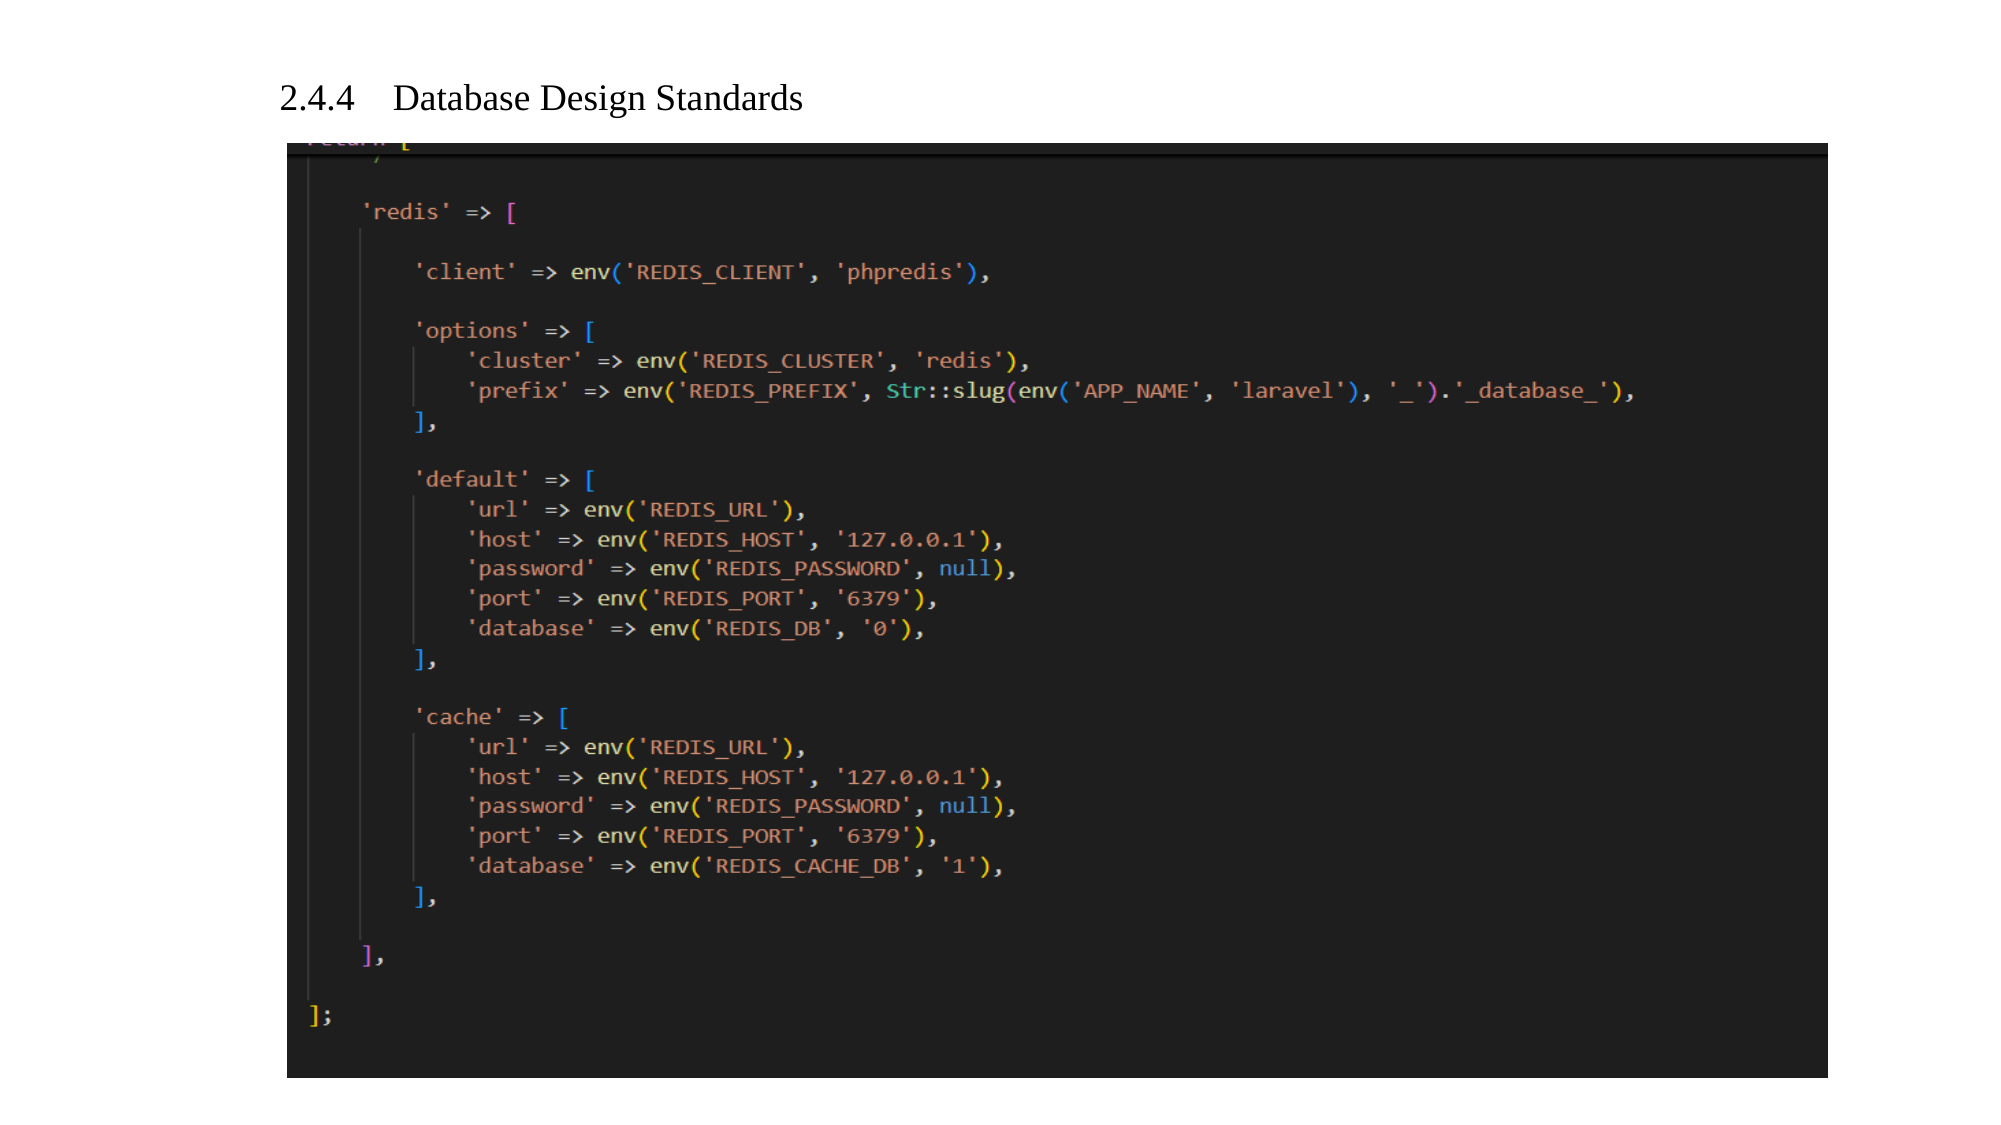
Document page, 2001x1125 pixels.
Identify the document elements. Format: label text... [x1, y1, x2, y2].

picture [287, 142, 1828, 1078]
text_box 2.4.4 Database Design Standards [264, 65, 819, 125]
